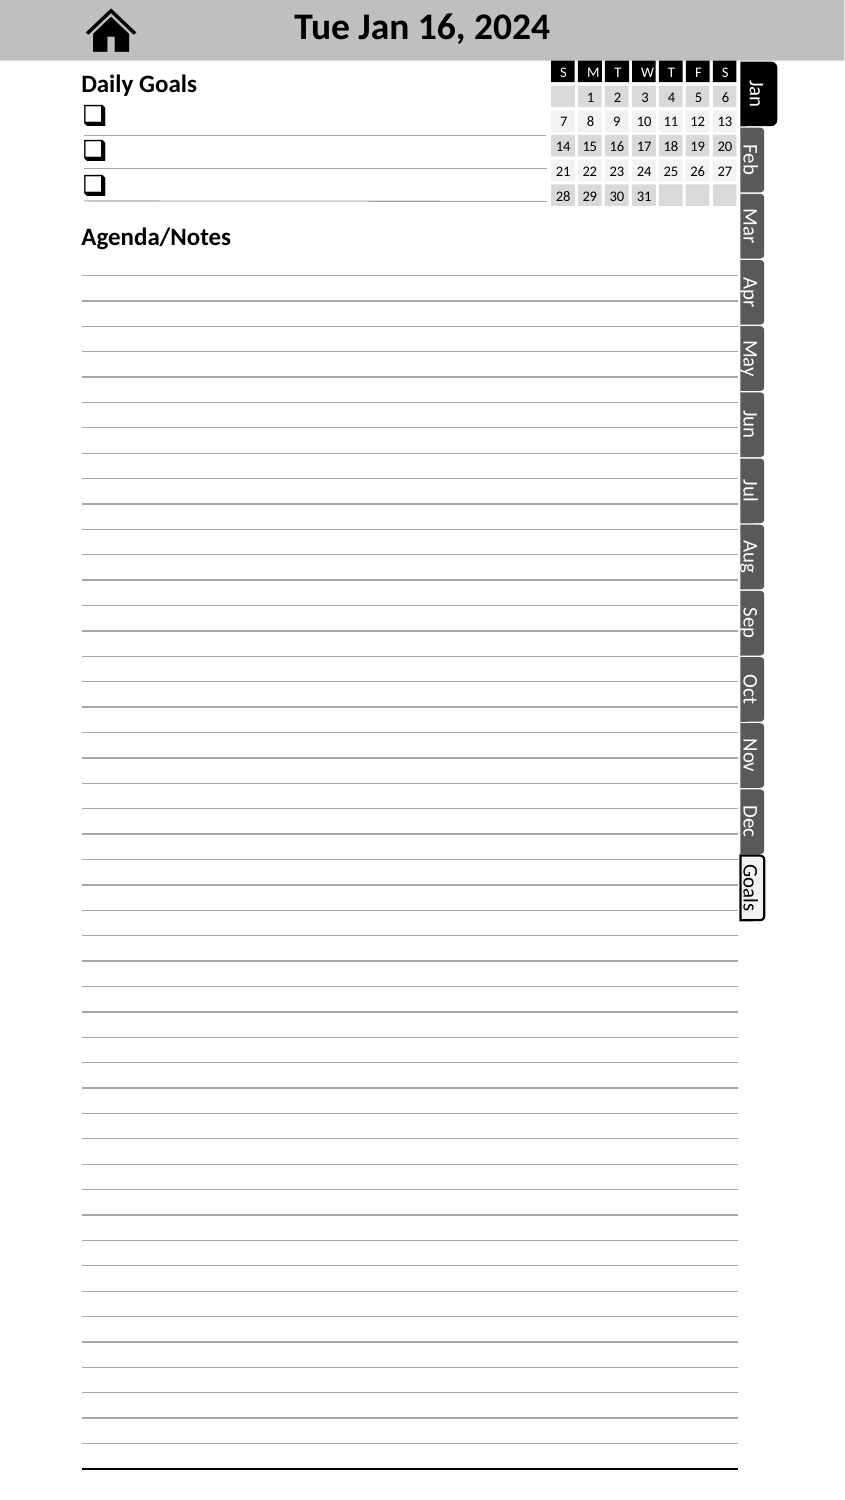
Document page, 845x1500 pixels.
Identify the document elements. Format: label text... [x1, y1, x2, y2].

picture [82, 1, 140, 59]
list Tue Jan 16, 2024 [190, 0, 655, 61]
